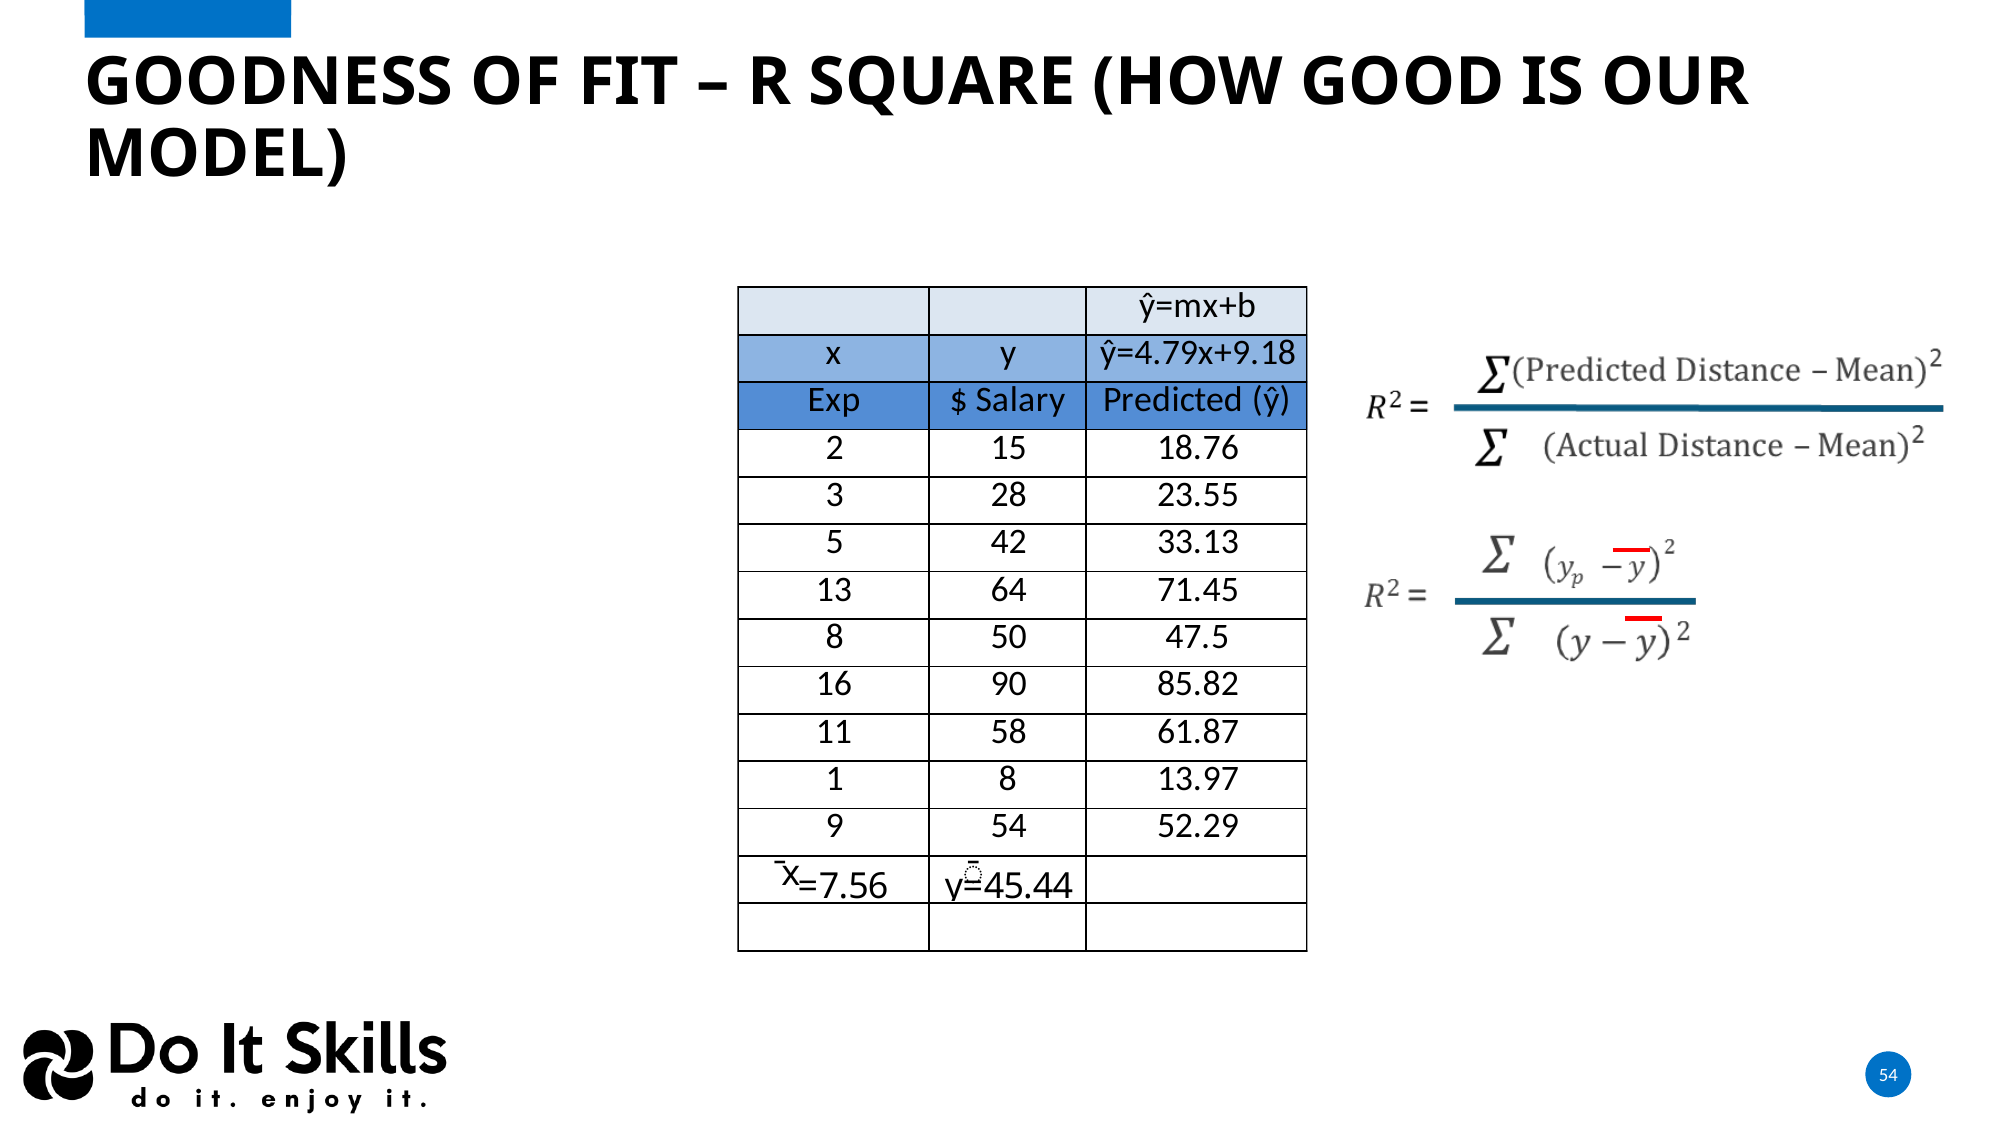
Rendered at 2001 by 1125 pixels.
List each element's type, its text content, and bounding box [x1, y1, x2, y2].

title Goodness of Fit – R Square (how good is our Model) [84, 40, 1914, 192]
slide_number 54 [1864, 1059, 1913, 1090]
picture [1323, 321, 1960, 701]
picture [0, 1002, 458, 1125]
picture [737, 286, 1310, 954]
